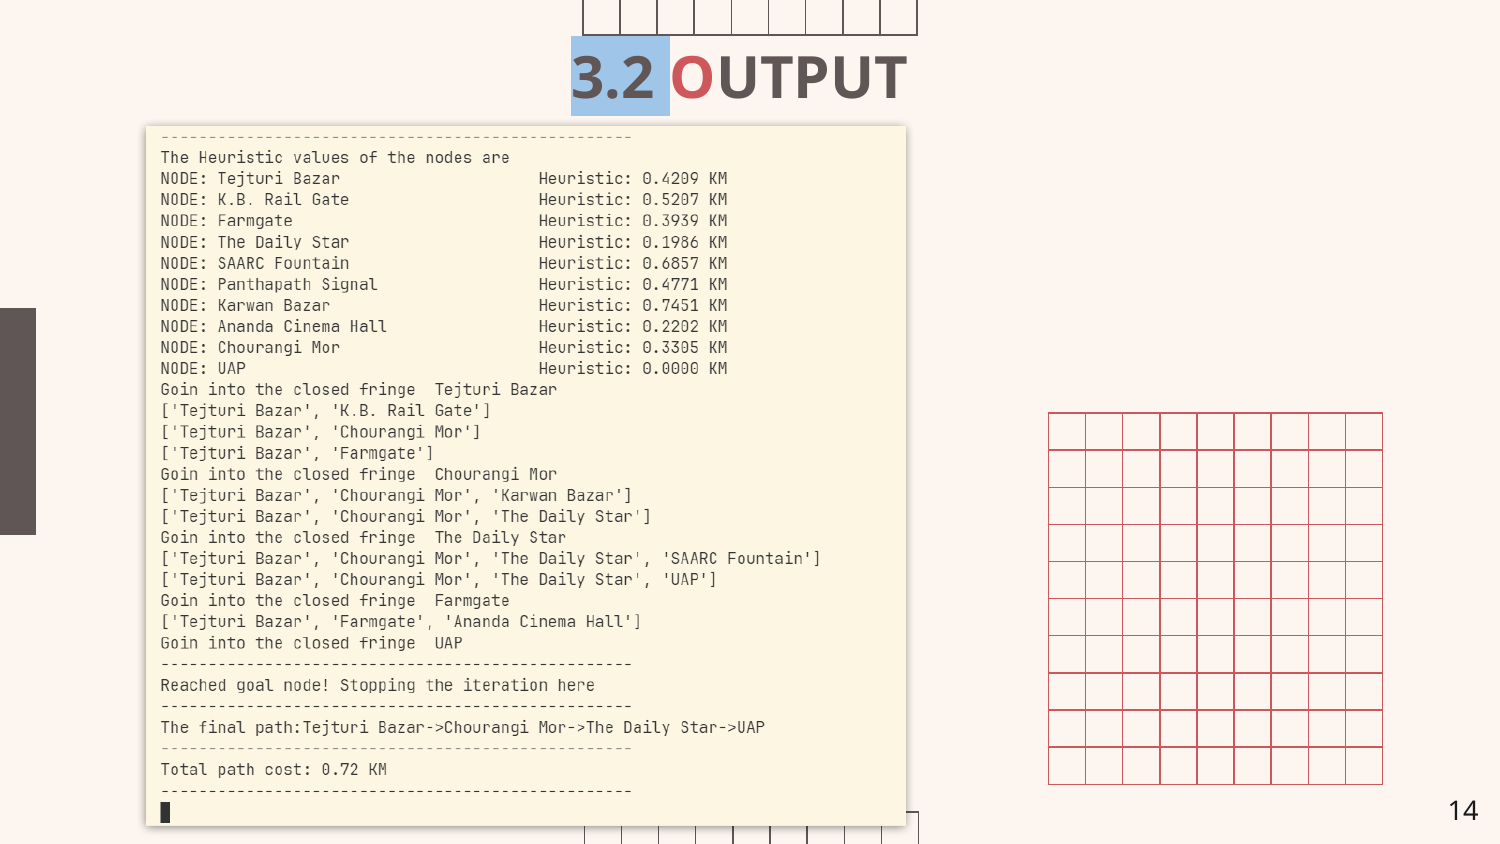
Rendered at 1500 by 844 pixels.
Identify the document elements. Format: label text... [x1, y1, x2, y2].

text_box 3.2 OUTPUT [289, 25, 1191, 126]
picture [146, 125, 906, 826]
slide_number ‹#› [1403, 779, 1494, 844]
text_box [1048, 412, 1383, 785]
